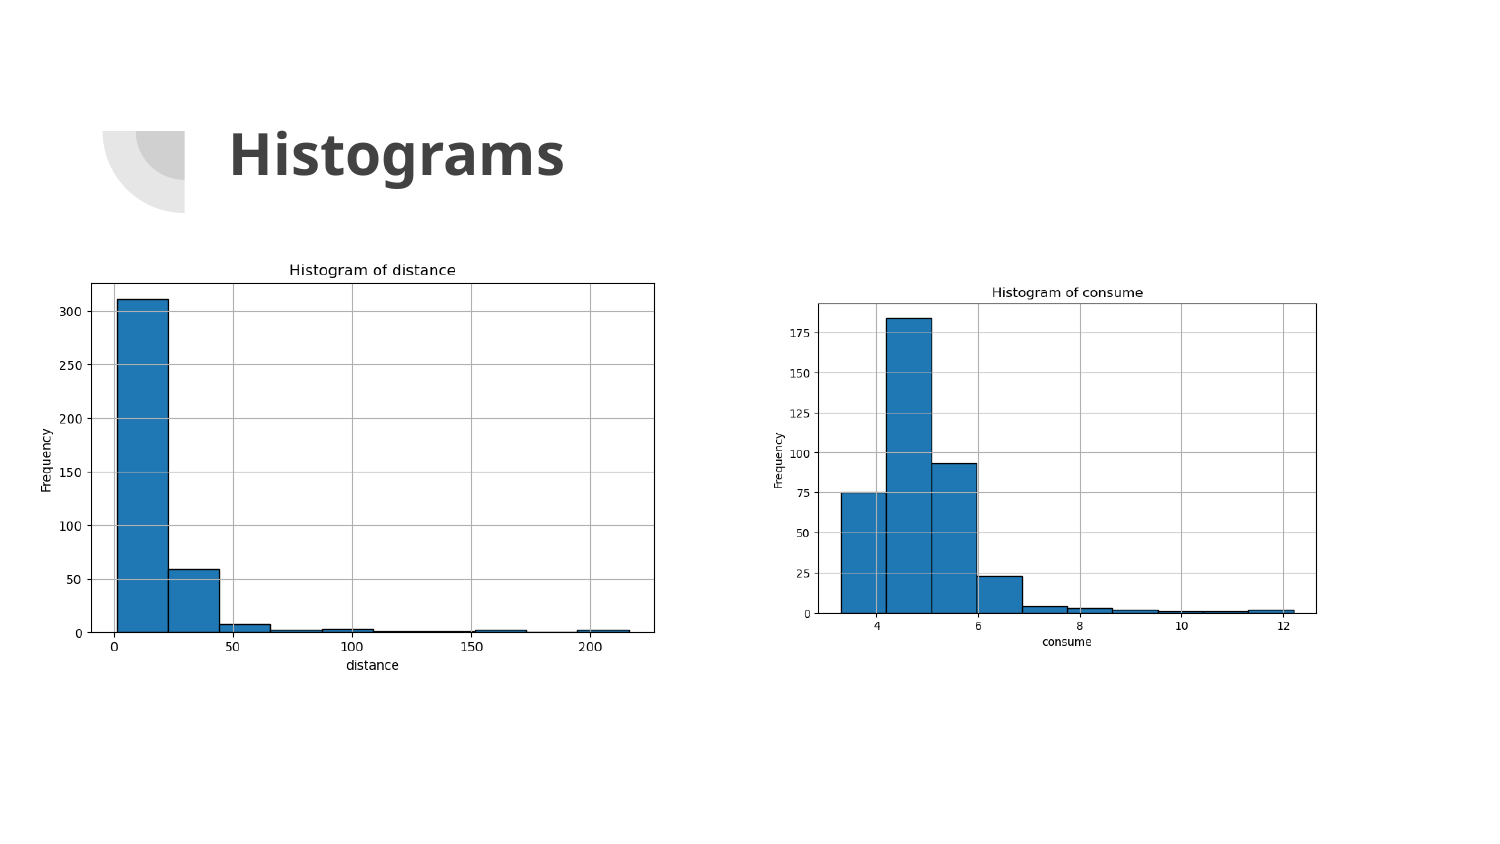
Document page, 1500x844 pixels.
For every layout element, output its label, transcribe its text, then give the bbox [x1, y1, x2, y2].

title Histograms [213, 98, 1368, 263]
picture [31, 254, 662, 680]
picture [765, 279, 1323, 655]
